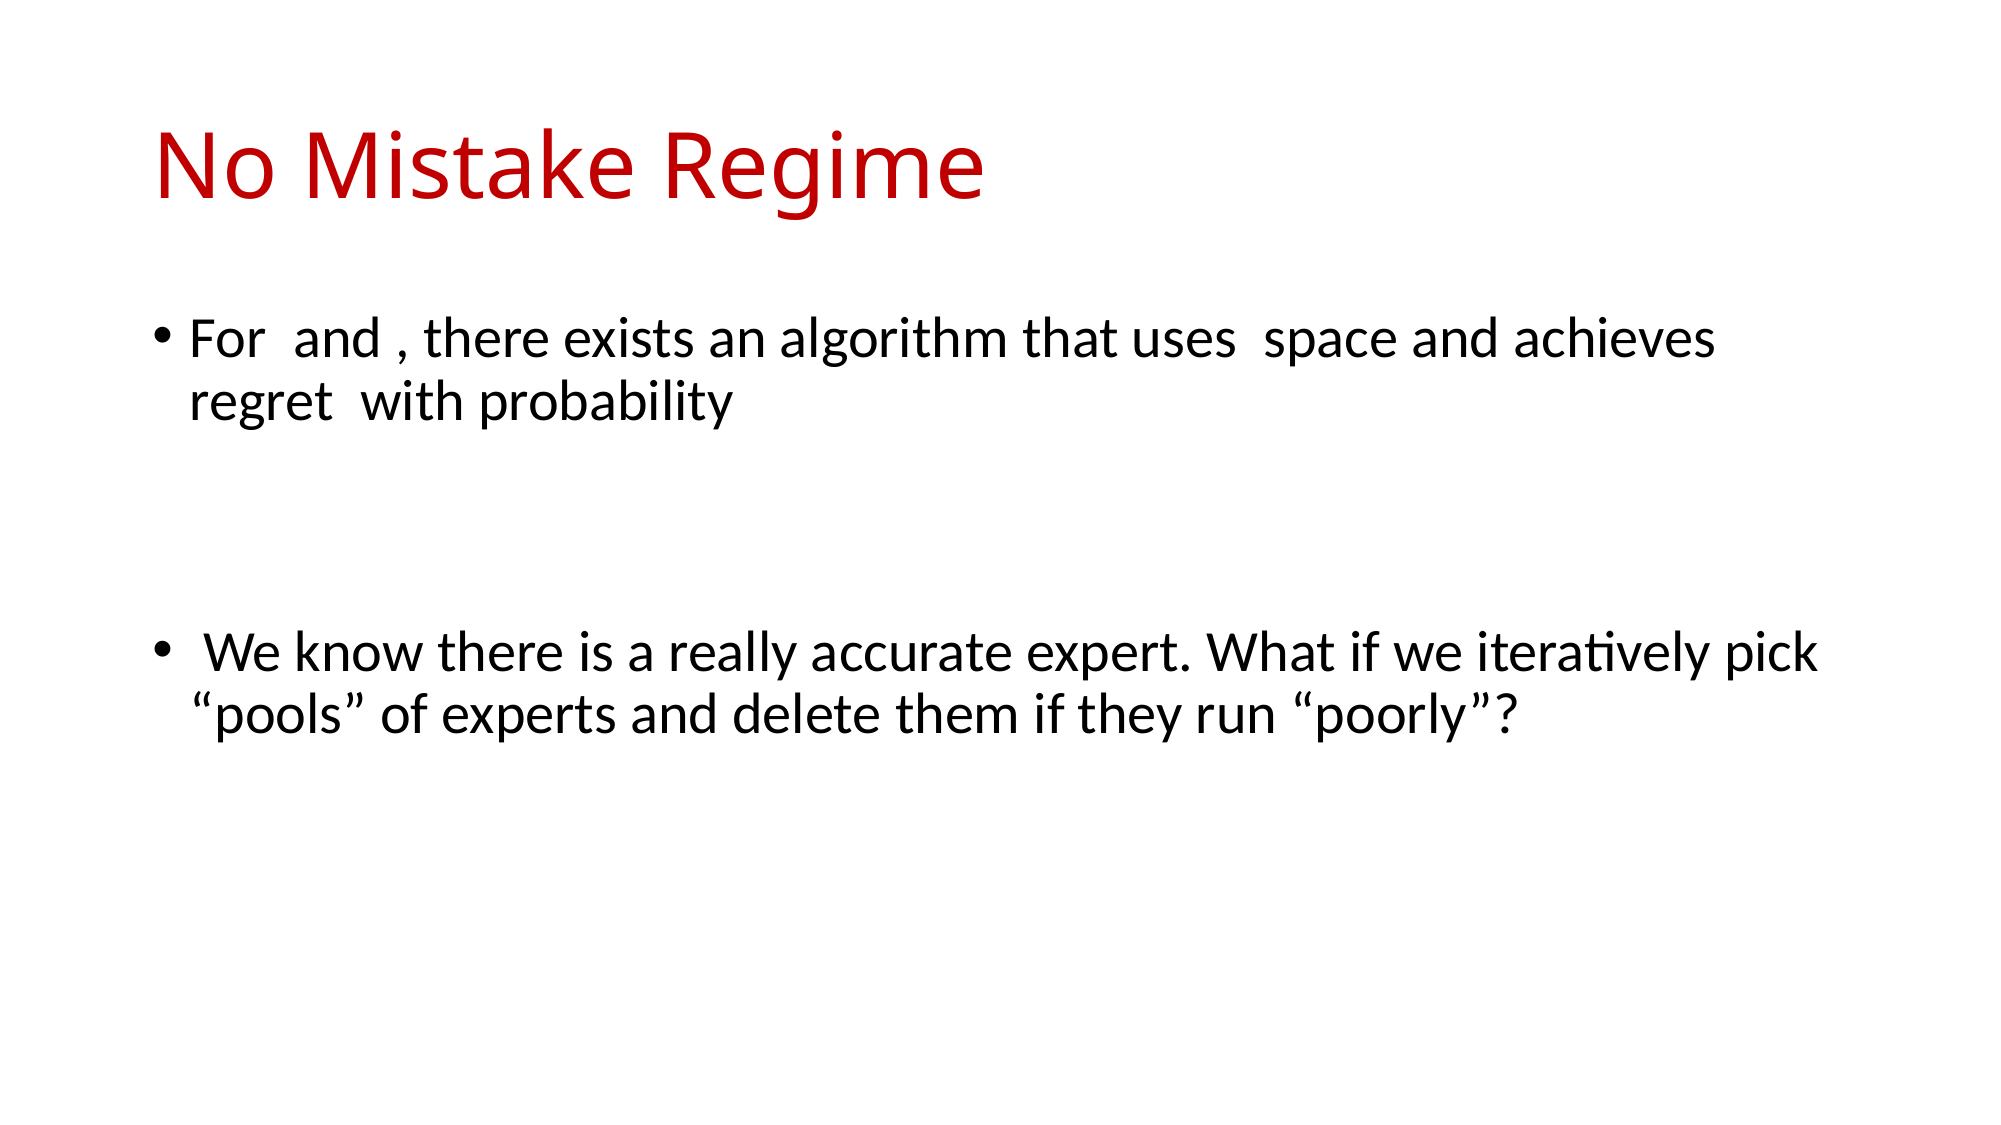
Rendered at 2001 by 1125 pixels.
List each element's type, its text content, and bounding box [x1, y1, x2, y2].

title No Mistake Regime [137, 59, 1863, 278]
